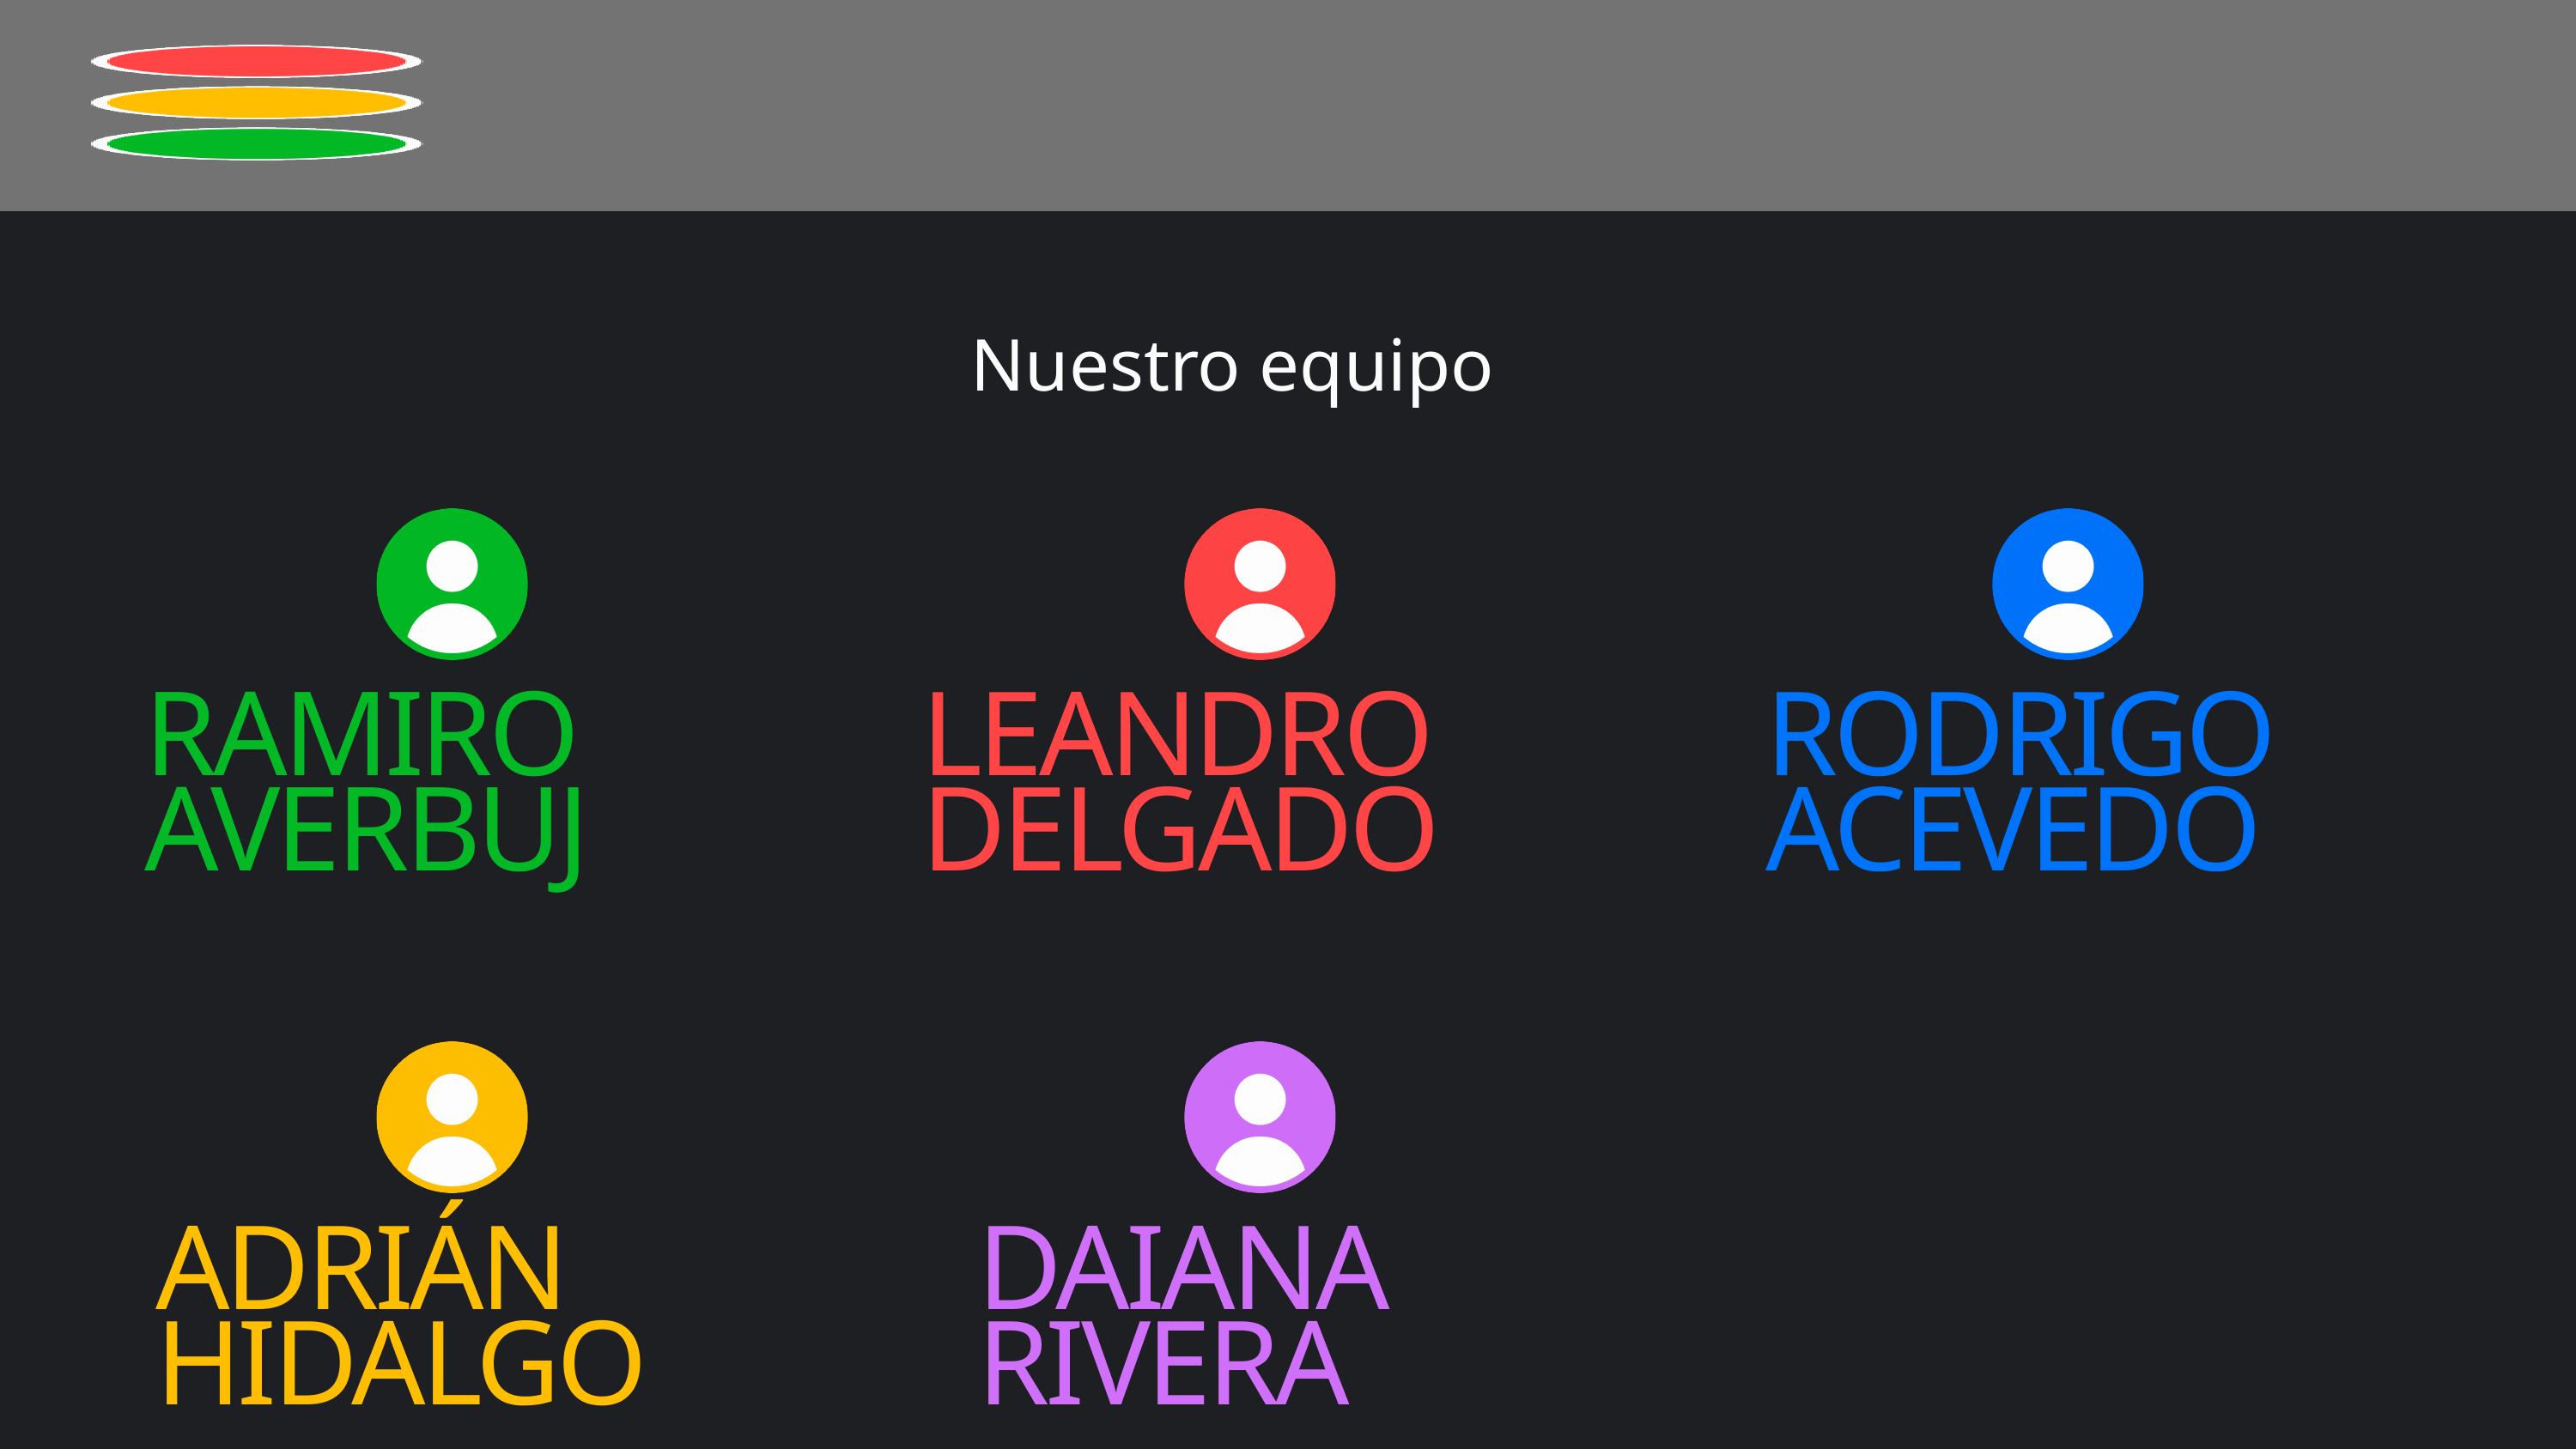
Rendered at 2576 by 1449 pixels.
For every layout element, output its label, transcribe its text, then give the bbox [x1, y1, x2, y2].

text_box [376, 1041, 528, 1193]
text_box [1184, 1041, 1336, 1193]
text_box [0, 0, 2576, 212]
text_box [1184, 508, 1336, 660]
text_box LEANDRO DELGADO [921, 703, 1613, 894]
text_box ADRIÁN HIDALGO [155, 1237, 750, 1428]
text_box Nuestro equipo [946, 305, 1518, 406]
text_box [1992, 508, 2144, 660]
text_box DAIANA RIVERA [977, 1237, 1543, 1428]
text_box [376, 508, 528, 660]
text_box RAMIRO AVERBUJ [144, 703, 847, 894]
text_box RODRIGO ACEVEDO [1765, 703, 2522, 894]
